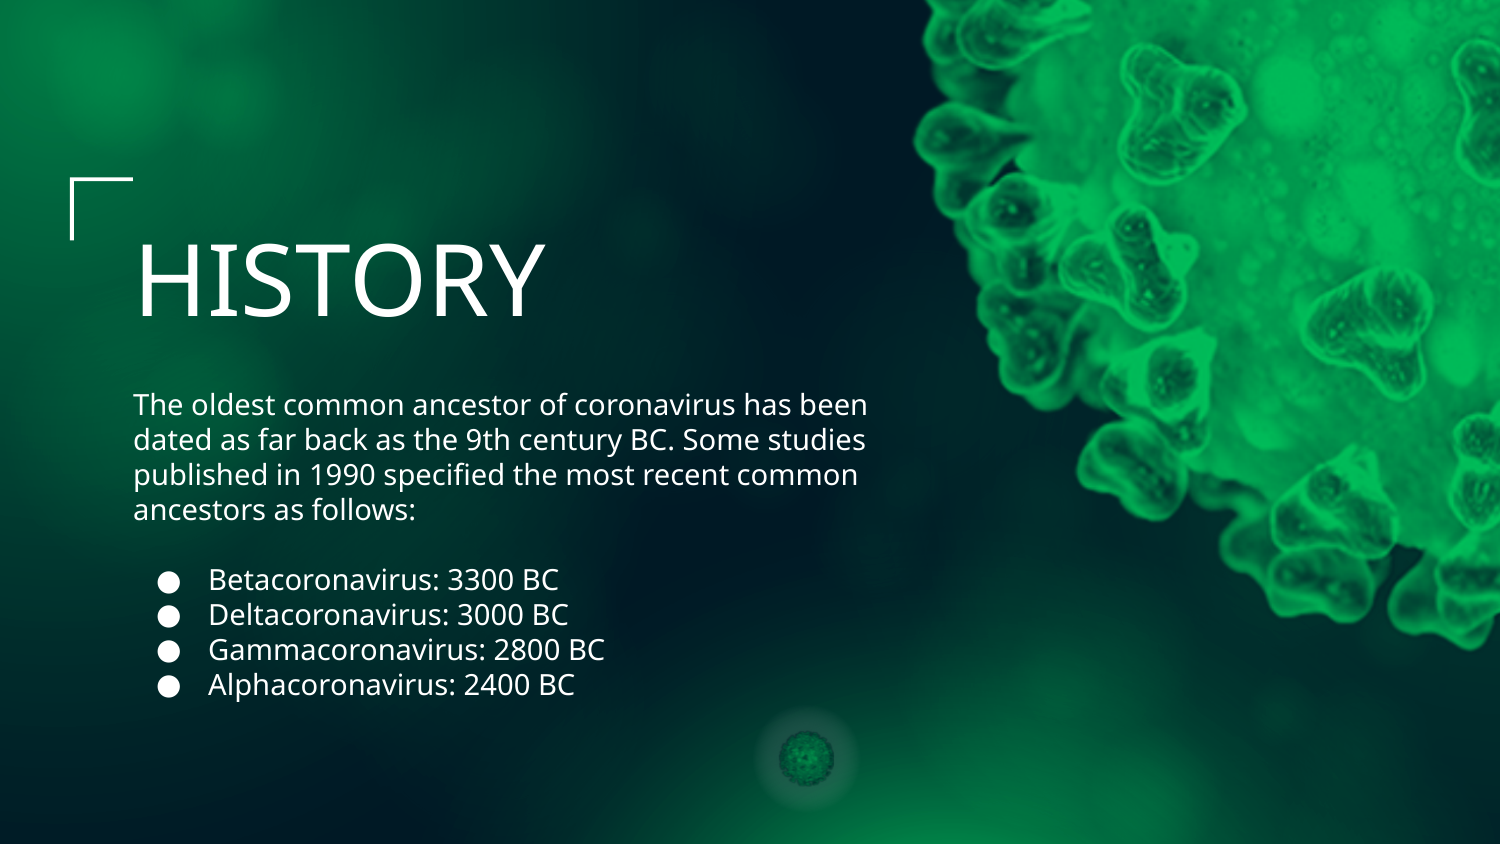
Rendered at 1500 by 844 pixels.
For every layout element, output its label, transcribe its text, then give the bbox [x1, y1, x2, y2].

picture [0, 0, 1500, 844]
subtitle The oldest common ancestor of coronavirus has been dated as far back as the 9th century BC. Some studies published in 1990 specified the most recent common ancestors as follows: Betacoronavirus: 3300 BC Deltacoronavirus: 3000 BC Gammacoronavirus: 2800 BC Alphacoronavirus: 2400 BC [118, 370, 970, 716]
text_box [69, 177, 133, 241]
title HISTORY [118, 185, 705, 352]
